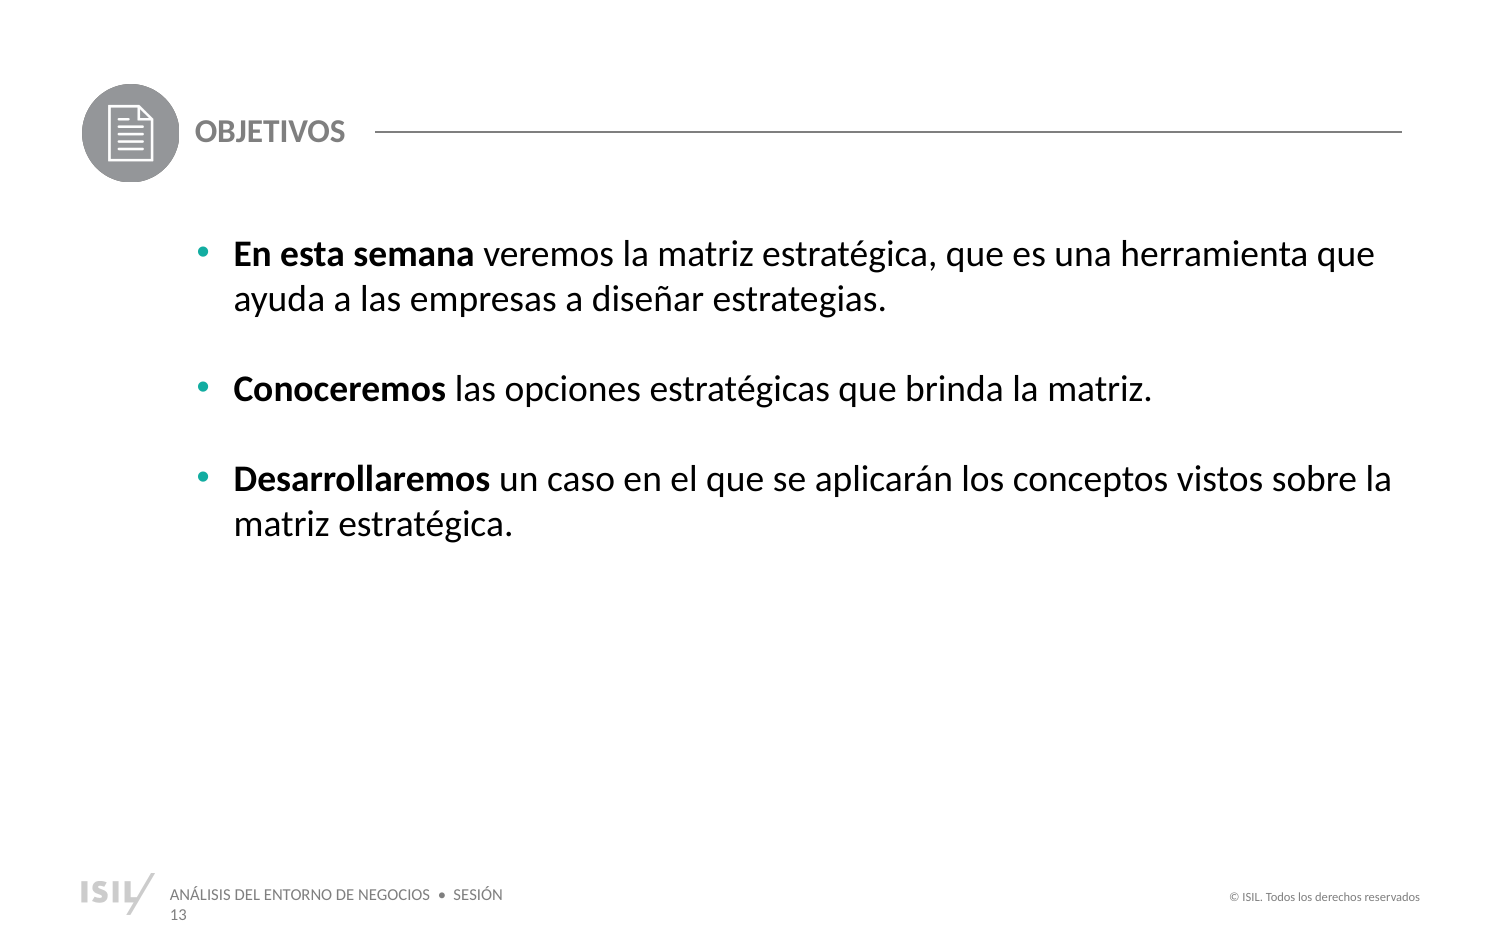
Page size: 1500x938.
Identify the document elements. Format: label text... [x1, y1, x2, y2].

picture [81, 84, 180, 182]
text_box OBJETIVOS [194, 116, 348, 149]
text_box En esta semana veremos la matriz estratégica, que es una herramienta que ayuda a las empresas a diseñar estrategias. Conoceremos las opciones estratégicas que brinda la matriz. Desarrollaremos un caso en el que se aplicarán los conceptos vistos sobre la matriz estratégica. [196, 228, 1420, 544]
